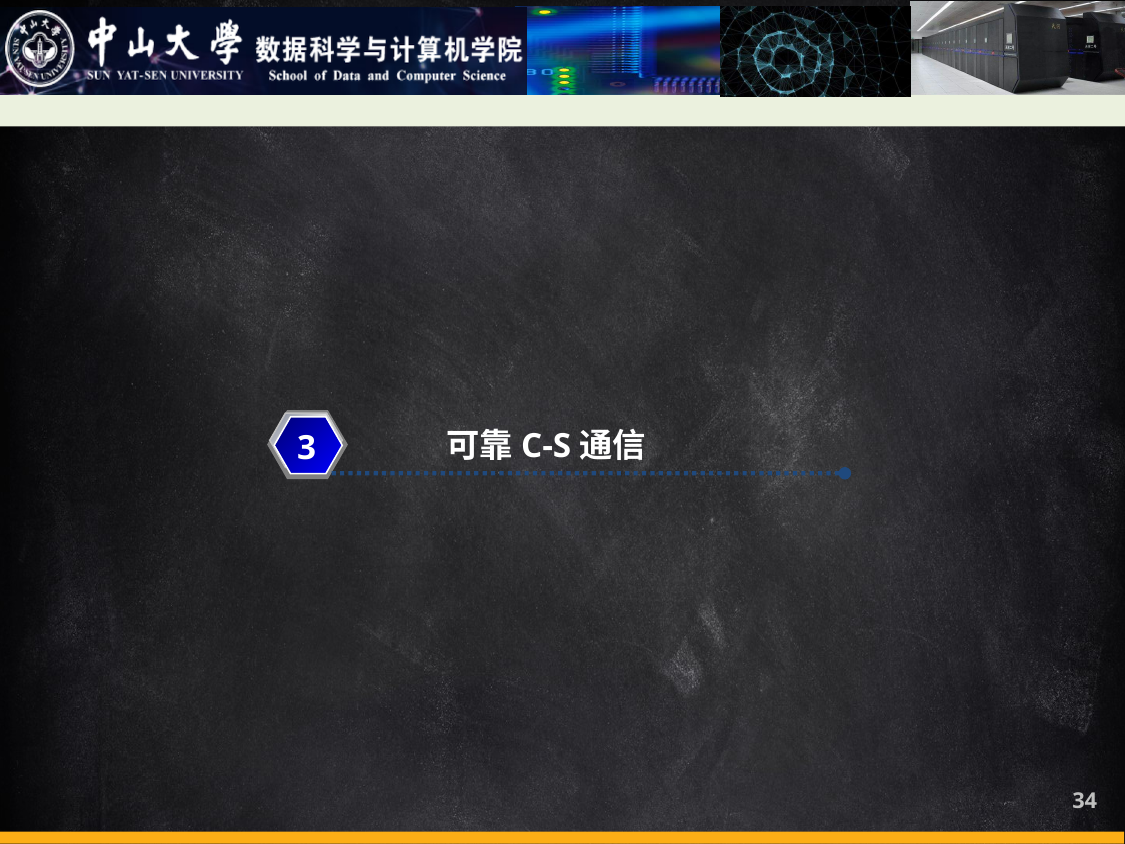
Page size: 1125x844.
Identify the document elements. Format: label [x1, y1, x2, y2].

picture [0, 0, 1125, 97]
picture [0, 127, 1125, 831]
text_box [266, 409, 846, 480]
